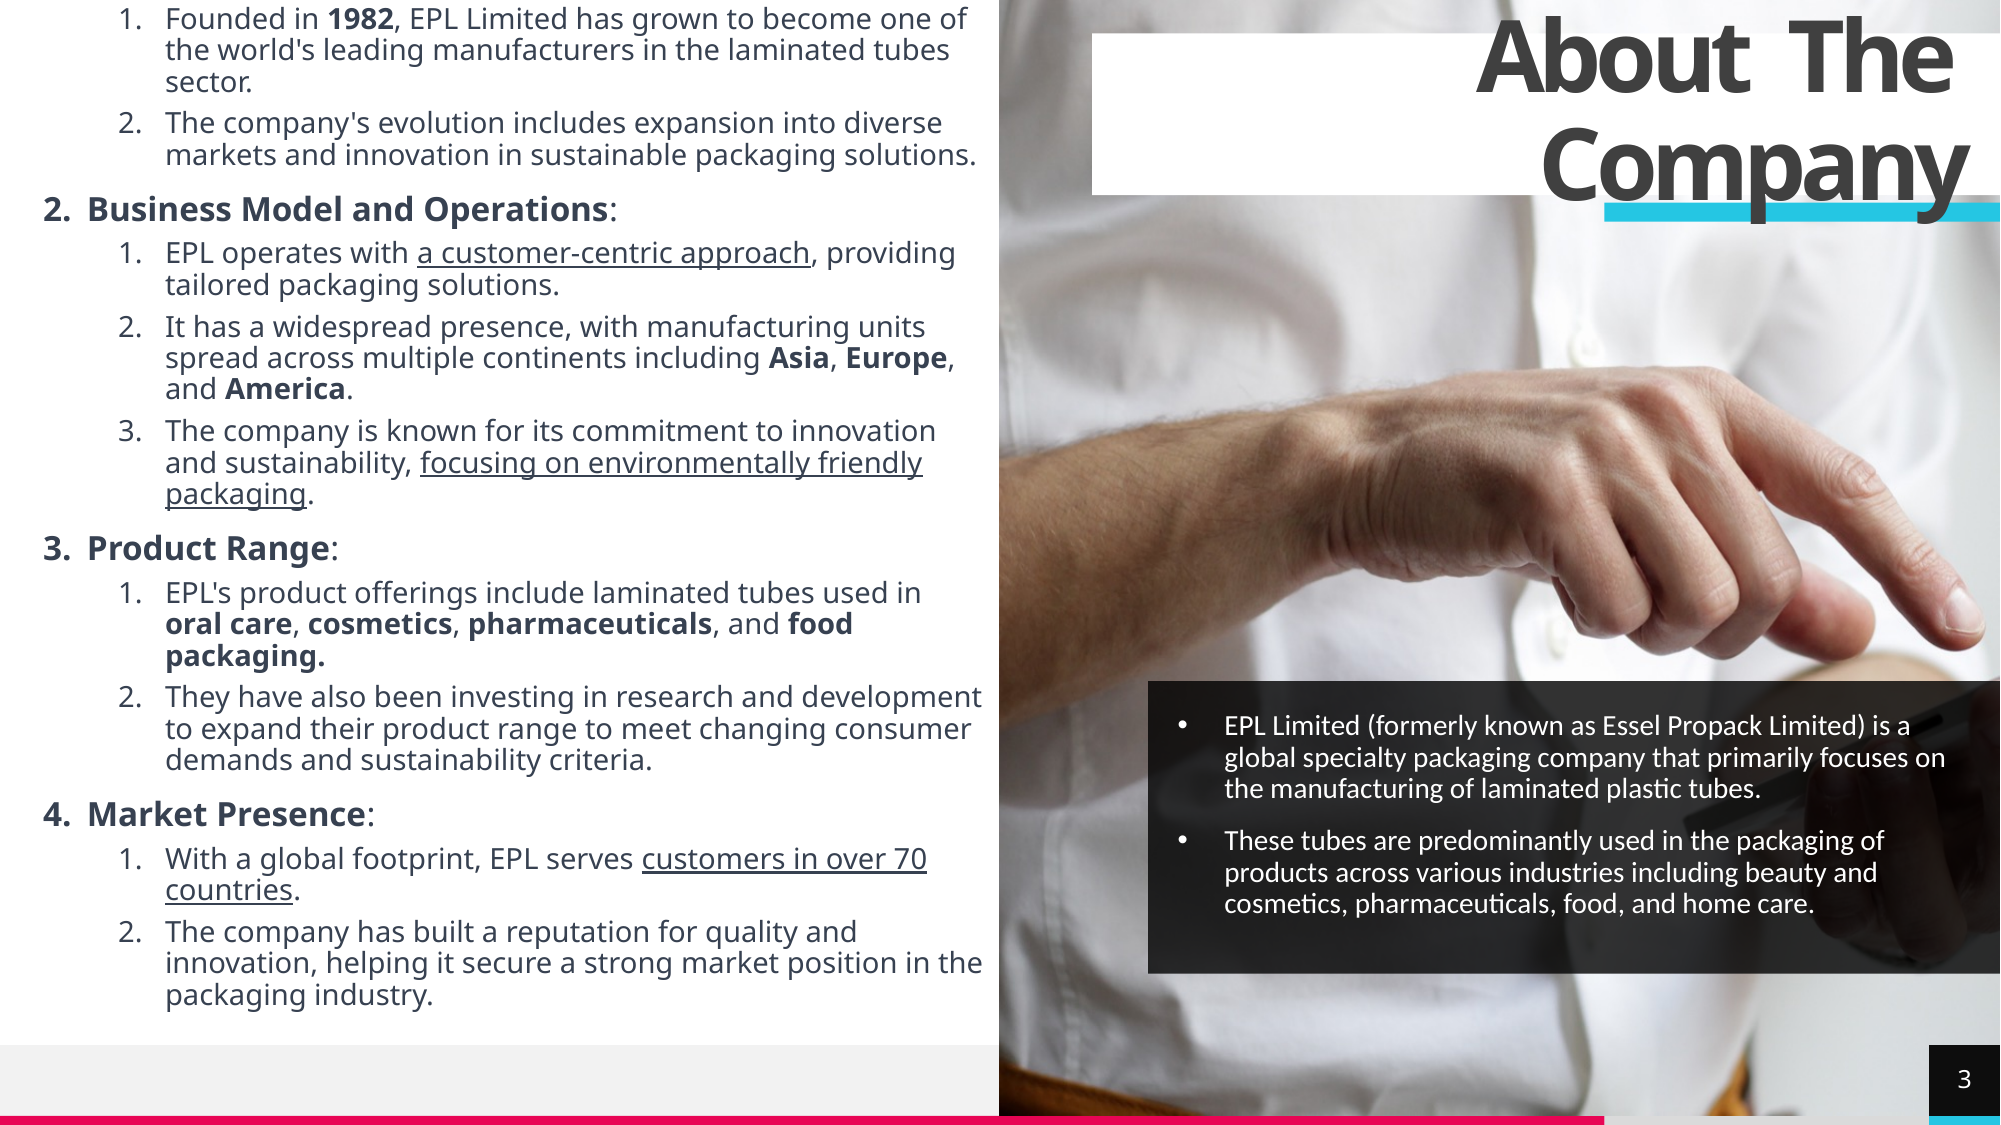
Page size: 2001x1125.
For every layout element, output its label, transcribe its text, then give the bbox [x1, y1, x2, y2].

picture [999, 0, 2000, 1116]
text_box Company Profile: History and Evolution: Founded in 1982, EPL Limited has grown to become one of the world's leading manufacturers in the laminated tubes sector. The company's evolution includes expansion into diverse markets and innovation in sustainable packaging solutions. Business Model and Operations: EPL operates with a customer-centric approach, providing tailored packaging solutions. It has a widespread presence, with manufacturing units spread across multiple continents including Asia, Europe, and America. The company is known for its commitment to innovation and sustainability, focusing on environmentally friendly packaging. Product Range: EPL's product offerings include laminated tubes used in oral care, cosmetics, pharmaceuticals, and food packaging. They have also been investing in research and development to expand their product range to meet changing consumer demands and sustainability criteria. Market Presence: With a global footprint, EPL serves customers in over 70 countries. The company has built a reputation for quality and innovation, helping it secure a strong market position in the packaging industry. [43, 33, 986, 1012]
